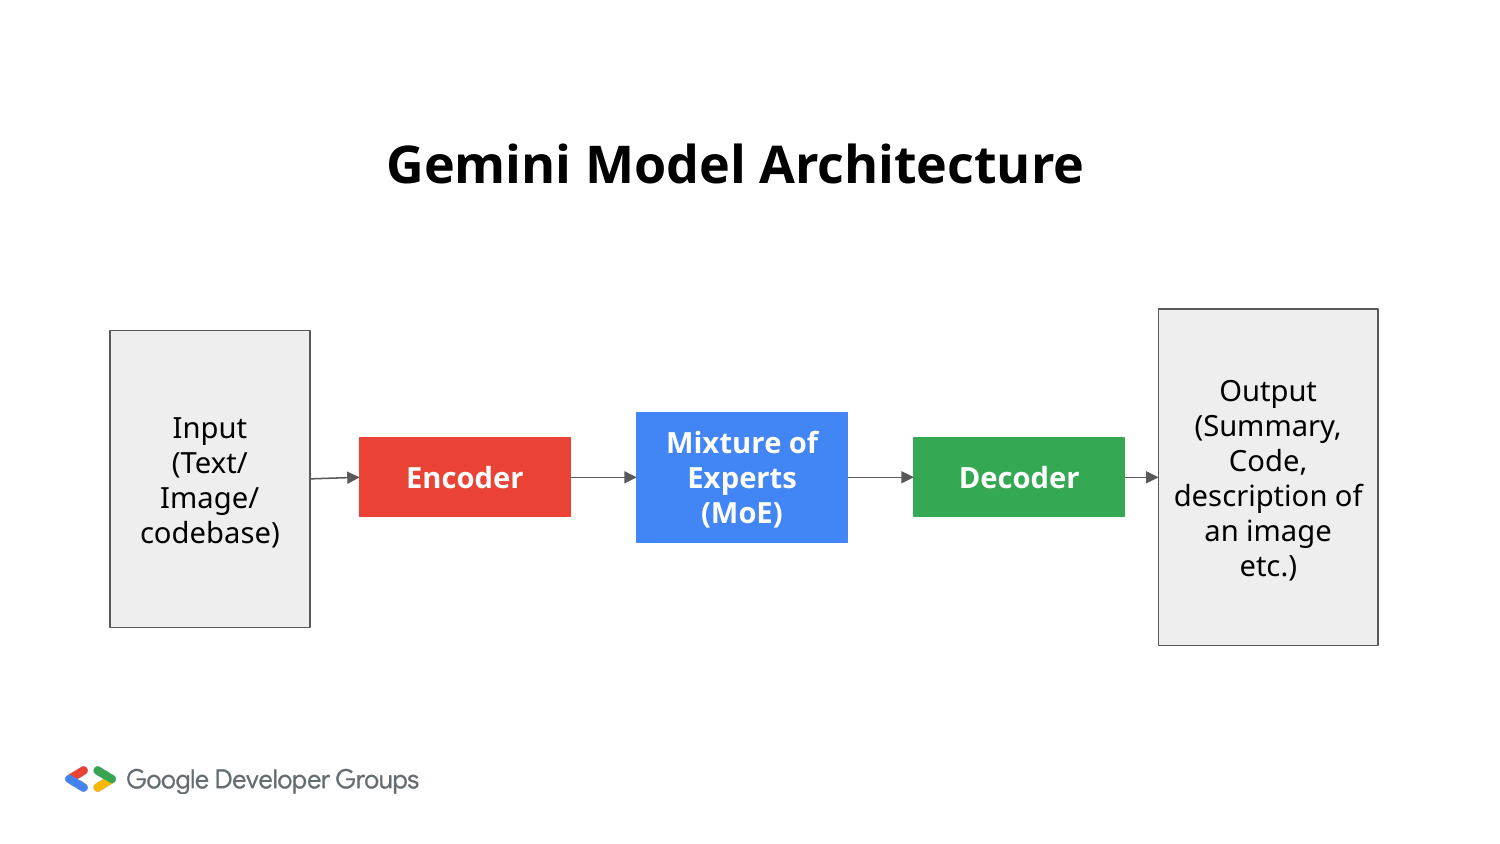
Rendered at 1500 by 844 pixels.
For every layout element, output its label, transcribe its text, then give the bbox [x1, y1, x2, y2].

title Gemini Model Architecture [51, 88, 1420, 210]
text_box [109, 308, 1379, 646]
picture [64, 766, 419, 794]
